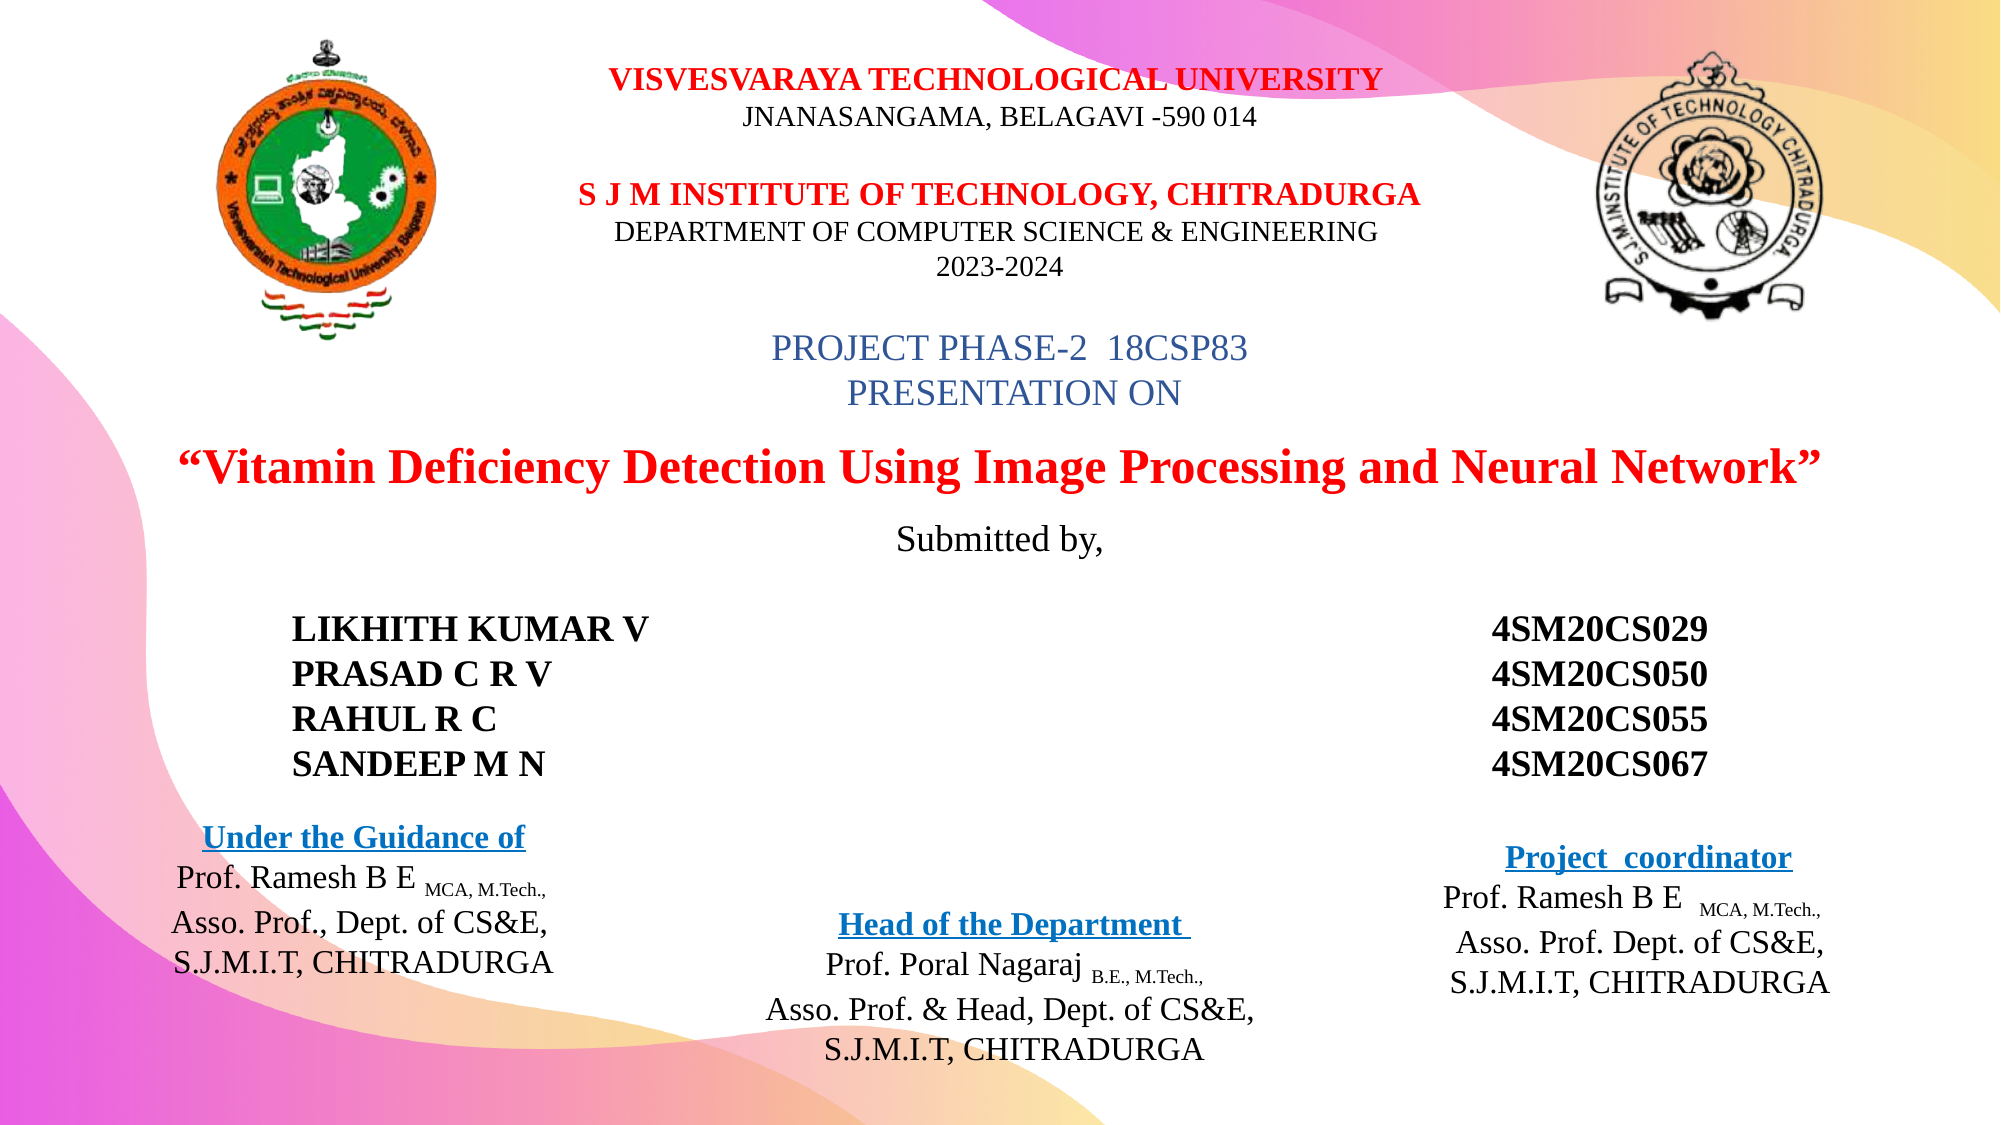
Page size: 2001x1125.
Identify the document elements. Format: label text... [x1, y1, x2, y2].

picture [0, 0, 2001, 1125]
text_box PROJECT PHASE-2 18CSP83 PRESENTATION ON [686, 315, 1343, 421]
text_box “Vitamin Deficiency Detection Using Image Processing and Neural Network” [162, 426, 1838, 501]
text_box Under the Guidance of Prof. Ramesh B E MCA, M.Tech., Asso. Prof., Dept. of CS&E, S.J.M.I.T, CHITRADURGA [73, 807, 654, 988]
text_box Submitted by, LIKHITH KUMAR V 4SM20CS029 PRASAD C R V 4SM20CS050 RAHUL R C 4SM20CS055 SANDEEP M N 4SM20CS067 [171, 506, 1829, 792]
text_box VISVESVARAYA TECHNOLOGICAL UNIVERSITY JNANASANGAMA, BELAGAVI -590 014 S J M INSTITUTE OF TECHNOLOGY, CHITRADURGA DEPARTMENT OF COMPUTER SCIENCE & ENGINEERING 2023-2024 [450, 50, 1551, 290]
text_box Project coordinator Prof. Ramesh B E MCA, M.Tech., Asso. Prof. Dept. of CS&E, S.J.M.I.T, CHITRADURGA [1375, 807, 1905, 1008]
text_box Head of the Department Prof. Poral Nagaraj B.E., M.Tech., Asso. Prof. & Head, Dept. of CS&E, S.J.M.I.T, CHITRADURGA [703, 894, 1326, 1075]
